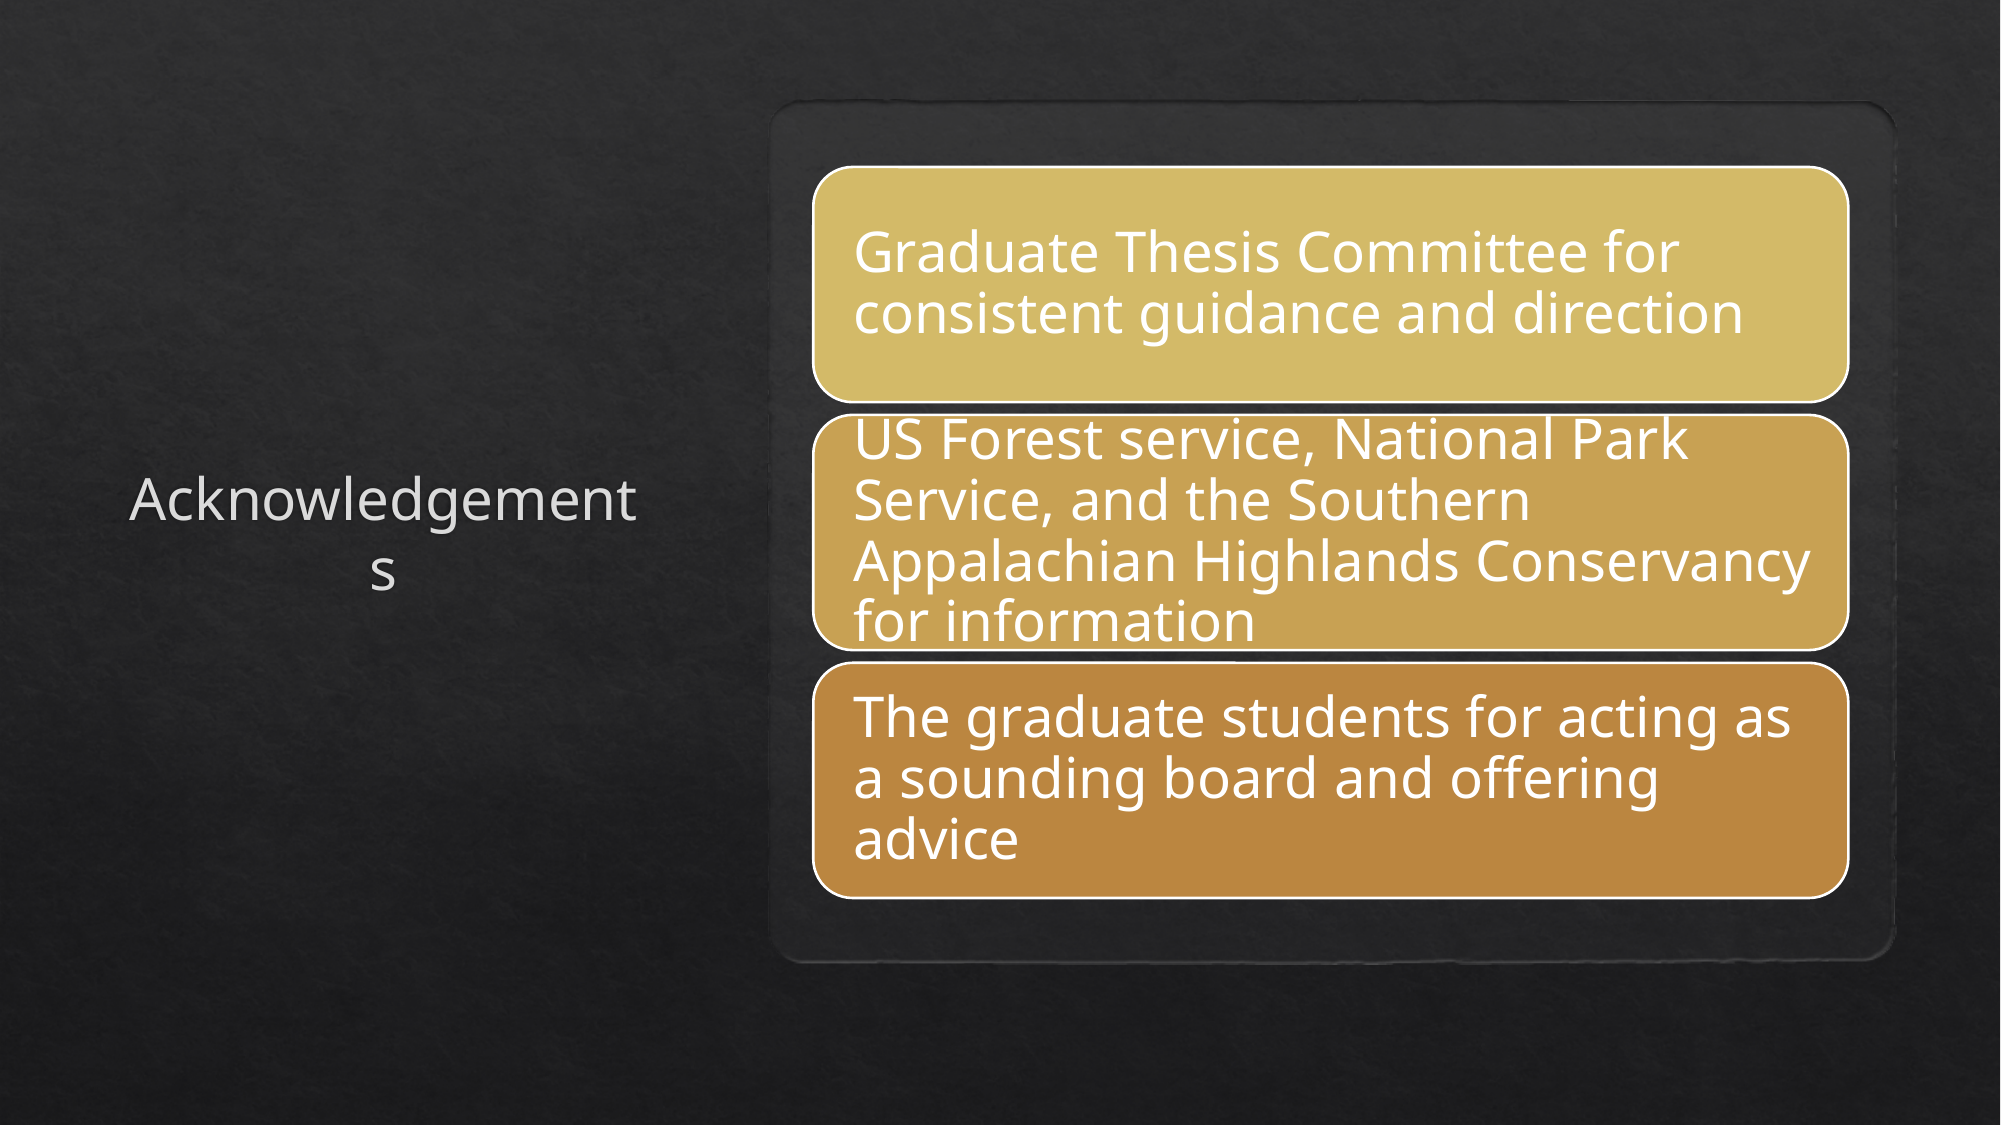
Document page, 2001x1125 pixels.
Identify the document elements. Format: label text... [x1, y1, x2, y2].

title Acknowledgements [103, 99, 664, 966]
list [813, 145, 1849, 920]
picture [767, 99, 1899, 966]
